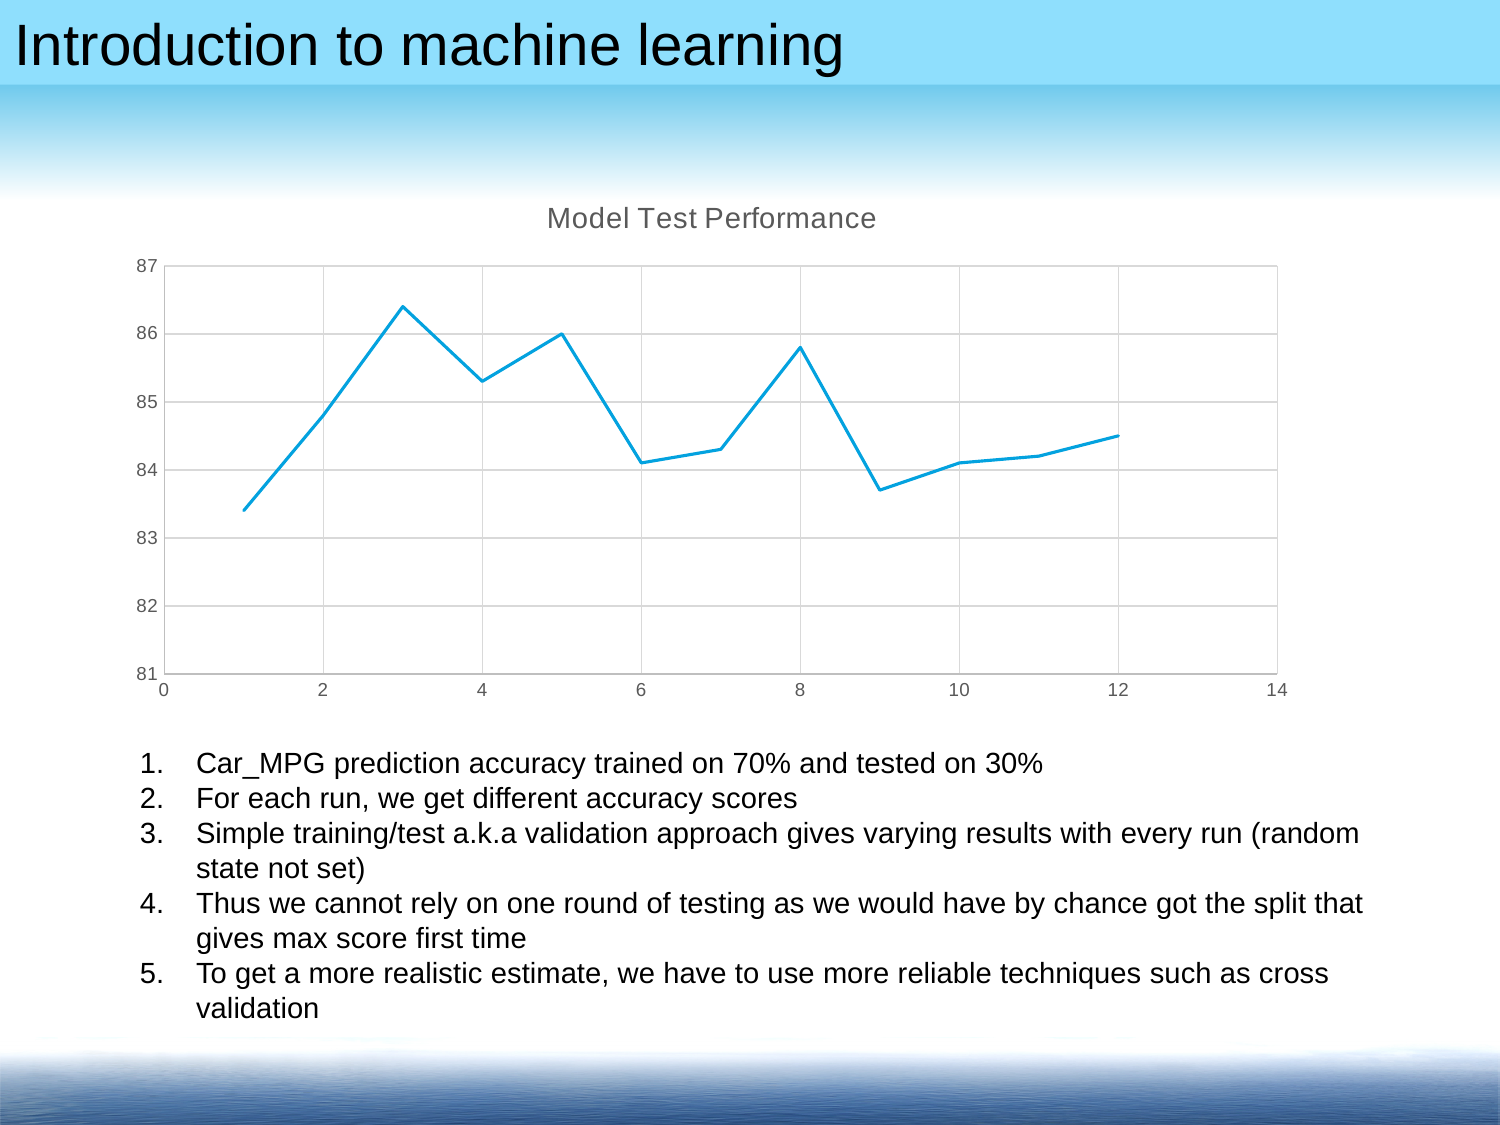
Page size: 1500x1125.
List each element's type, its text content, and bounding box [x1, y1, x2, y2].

picture [0, 1037, 1500, 1125]
chart [112, 174, 1313, 713]
text_box Car_MPG prediction accuracy trained on 70% and tested on 30% For each run, we get different accuracy scores Simple training/test a.k.a validation approach gives varying results with every run (random state not set) Thus we cannot rely on one round of testing as we would have by chance got the split that gives max score first time To get a more realistic estimate, we have to use more reliable techniques such as cross validation [124, 737, 1388, 1067]
